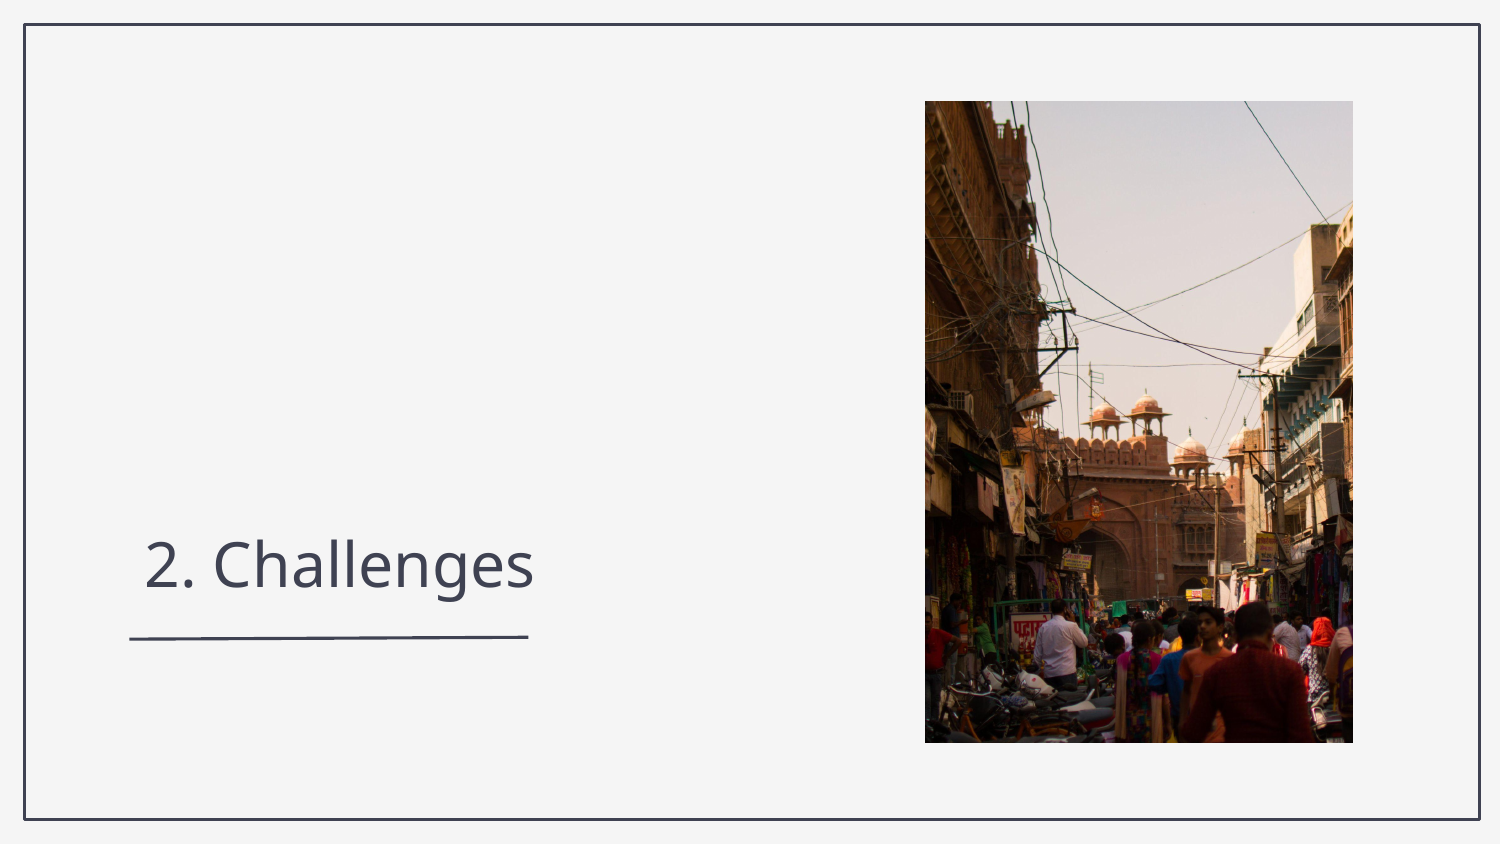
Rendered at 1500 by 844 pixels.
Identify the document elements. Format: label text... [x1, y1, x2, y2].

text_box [129, 636, 529, 640]
picture [925, 101, 1353, 743]
title 2. Challenges [129, 510, 920, 617]
